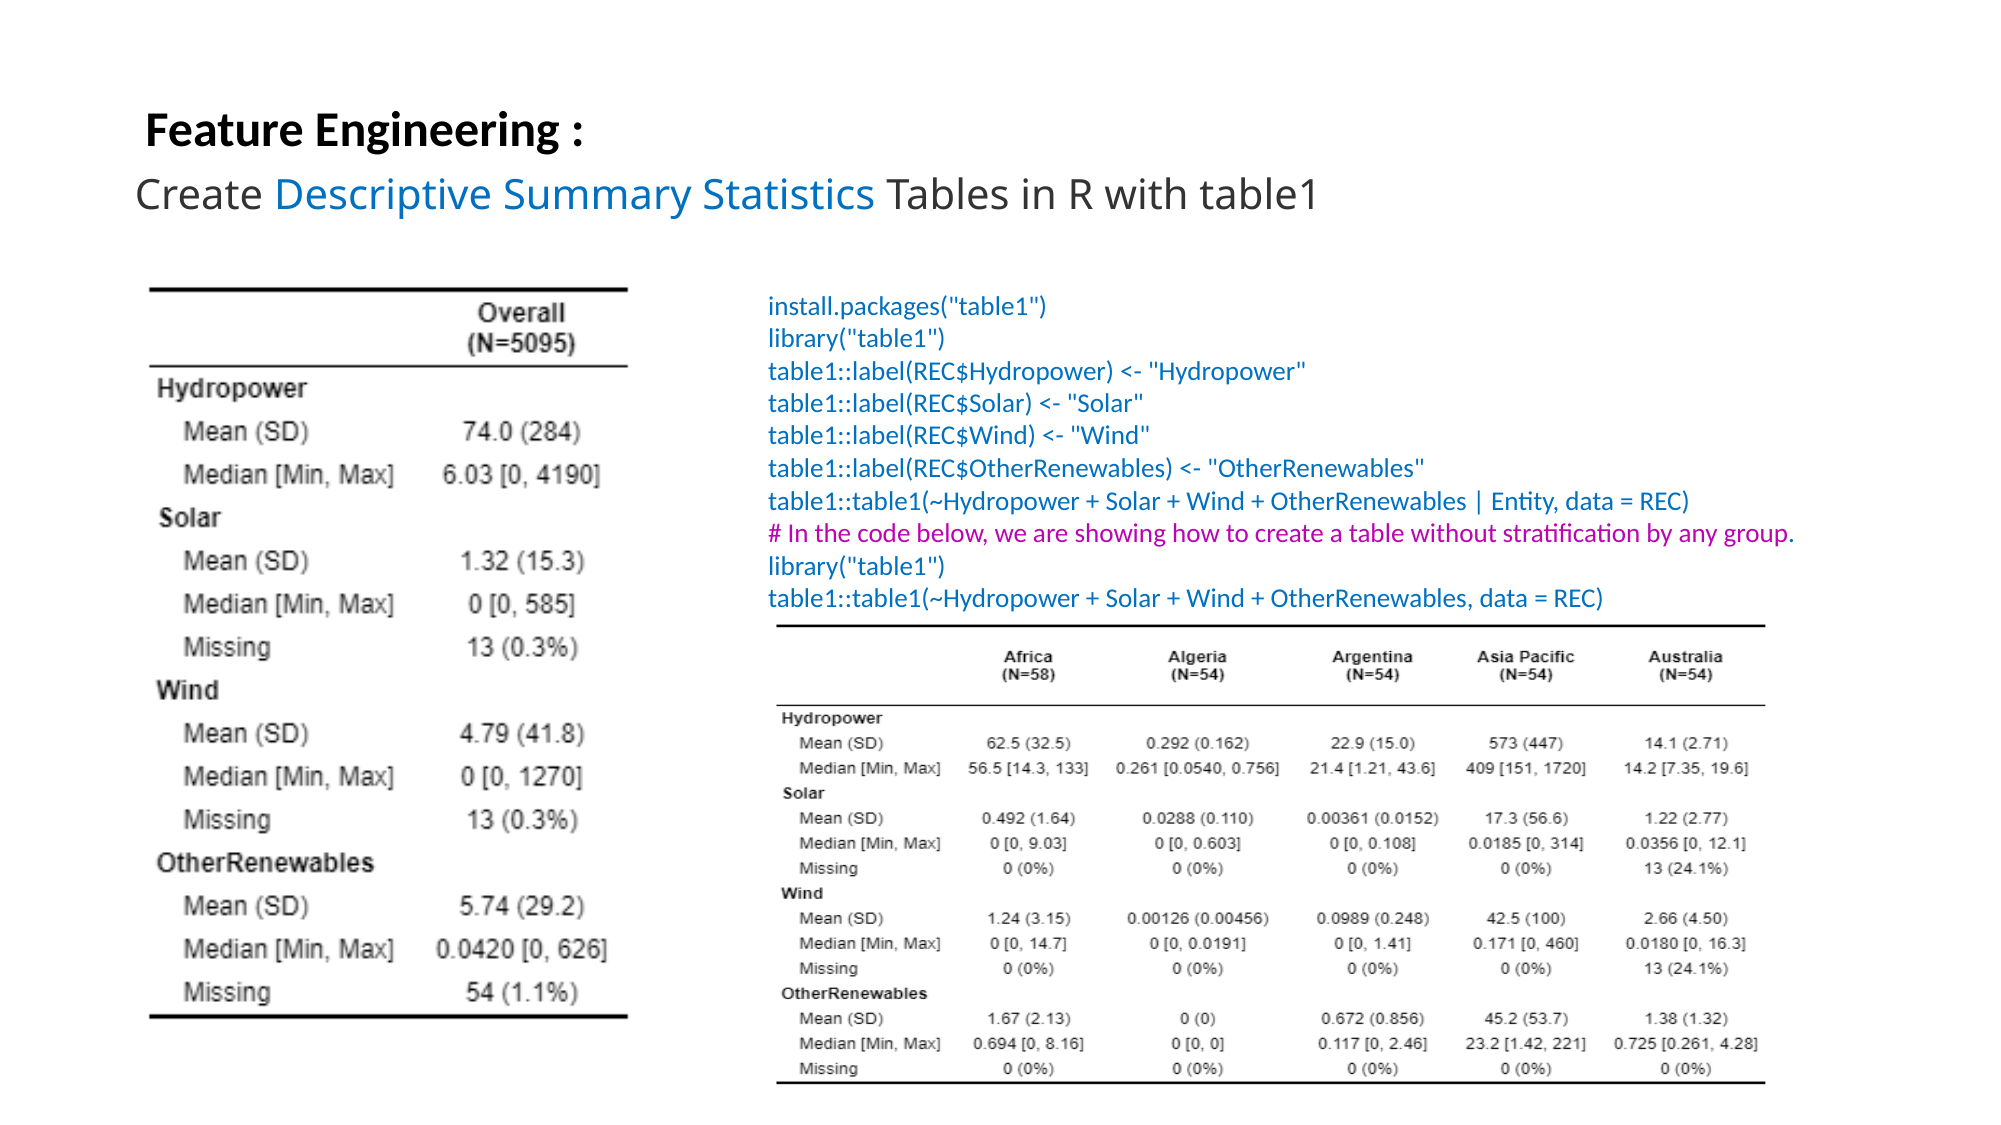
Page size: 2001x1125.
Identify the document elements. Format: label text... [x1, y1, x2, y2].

text_box install.packages("table1") library("table1") table1::label(REC$Hydropower) <- "Hydropower" table1::label(REC$Solar) <- "Solar" table1::label(REC$Wind) <- "Wind" table1::label(REC$OtherRenewables) <- "OtherRenewables" table1::table1(~Hydropower + Solar + Wind + OtherRenewables | Entity, data = REC) # In the code below, we are showing how to create a table without stratification by any group. library("table1") table1::table1(~Hydropower + Solar + Wind + OtherRenewables, data = REC) [753, 280, 1891, 621]
title Feature Engineering : Create Descriptive Summary Statistics Tables in R with table1 [106, 59, 1832, 278]
picture [768, 616, 1766, 1088]
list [137, 273, 663, 1043]
